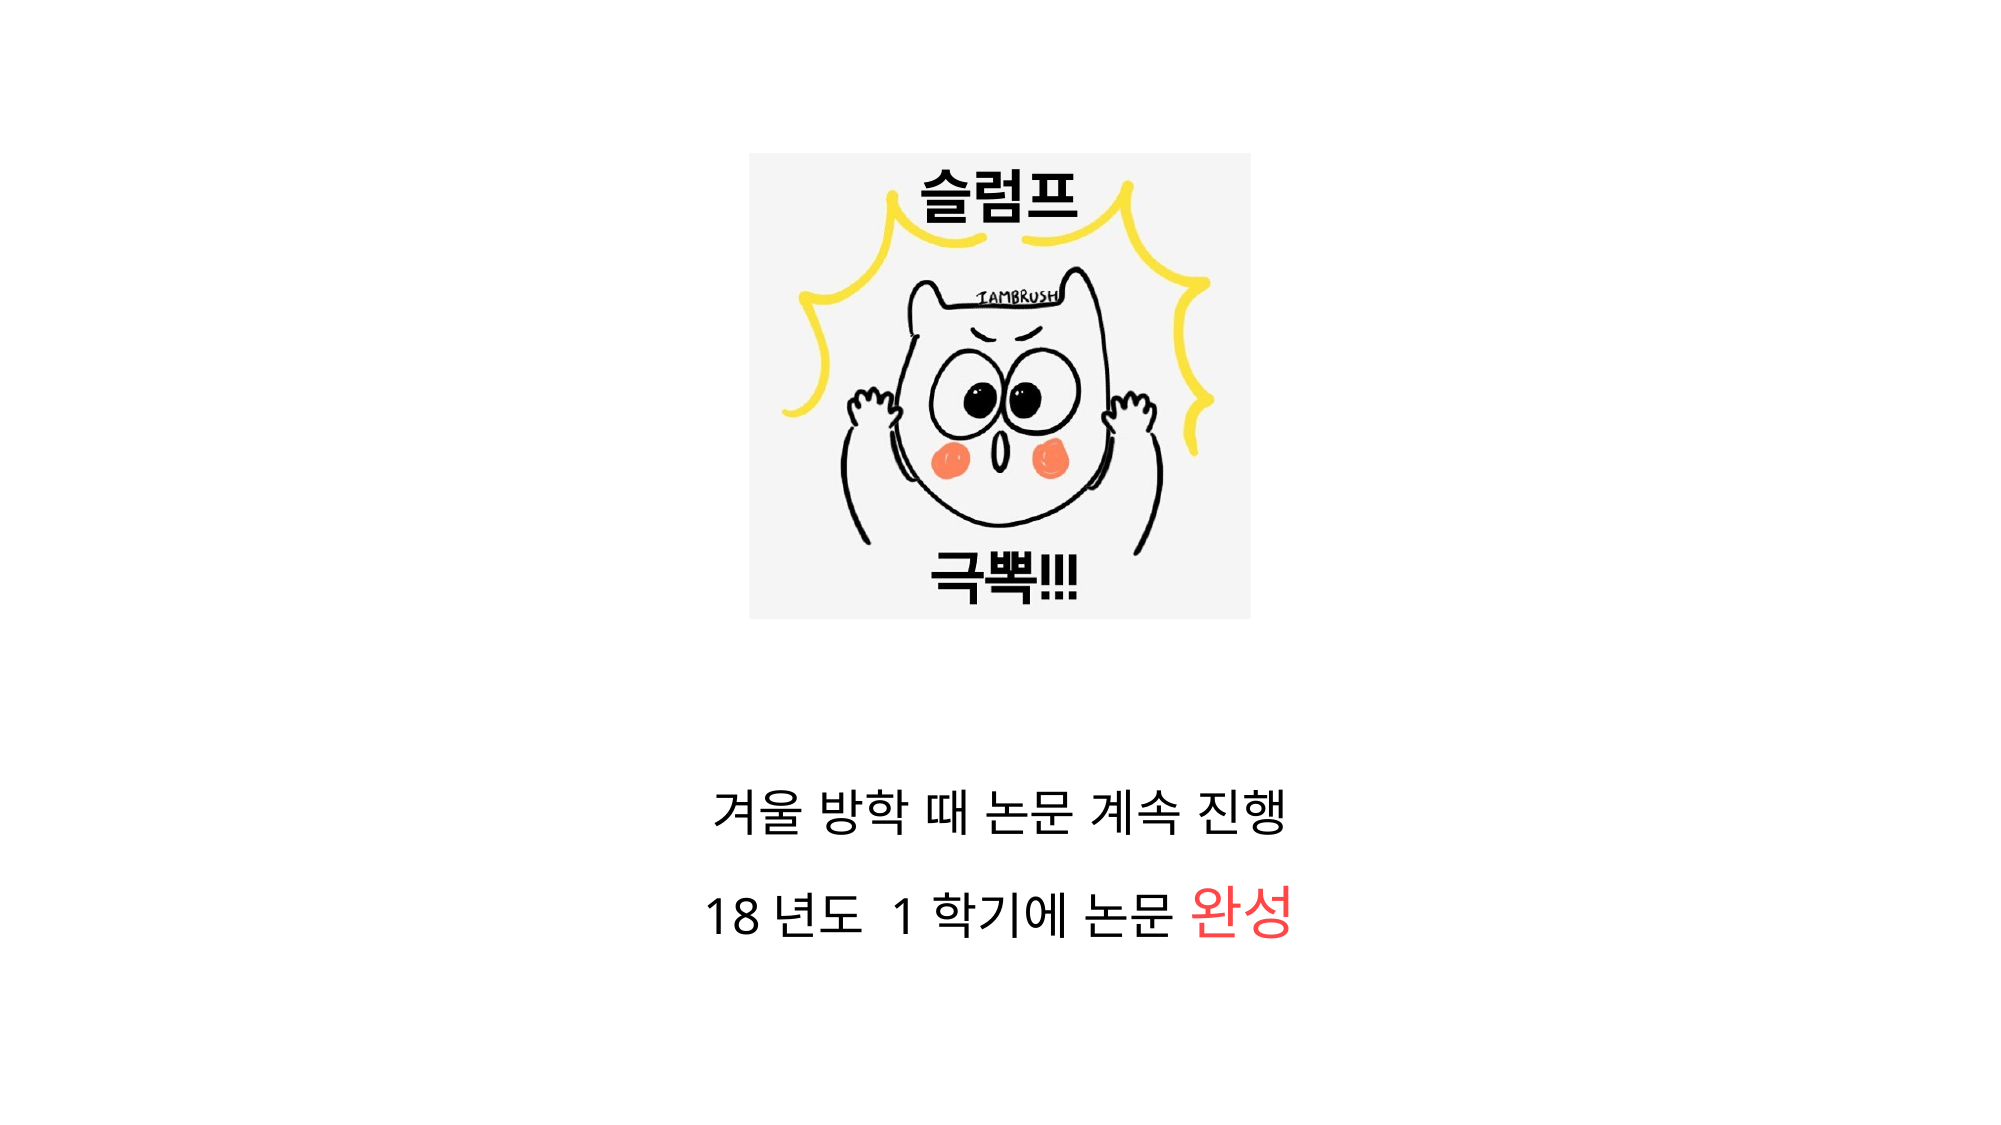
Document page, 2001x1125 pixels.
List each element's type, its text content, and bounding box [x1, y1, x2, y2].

text_box 겨울 방학 때 논문 계속 진행 18년도 1학기에 논문 완성 [579, 743, 1421, 954]
picture [749, 153, 1251, 619]
